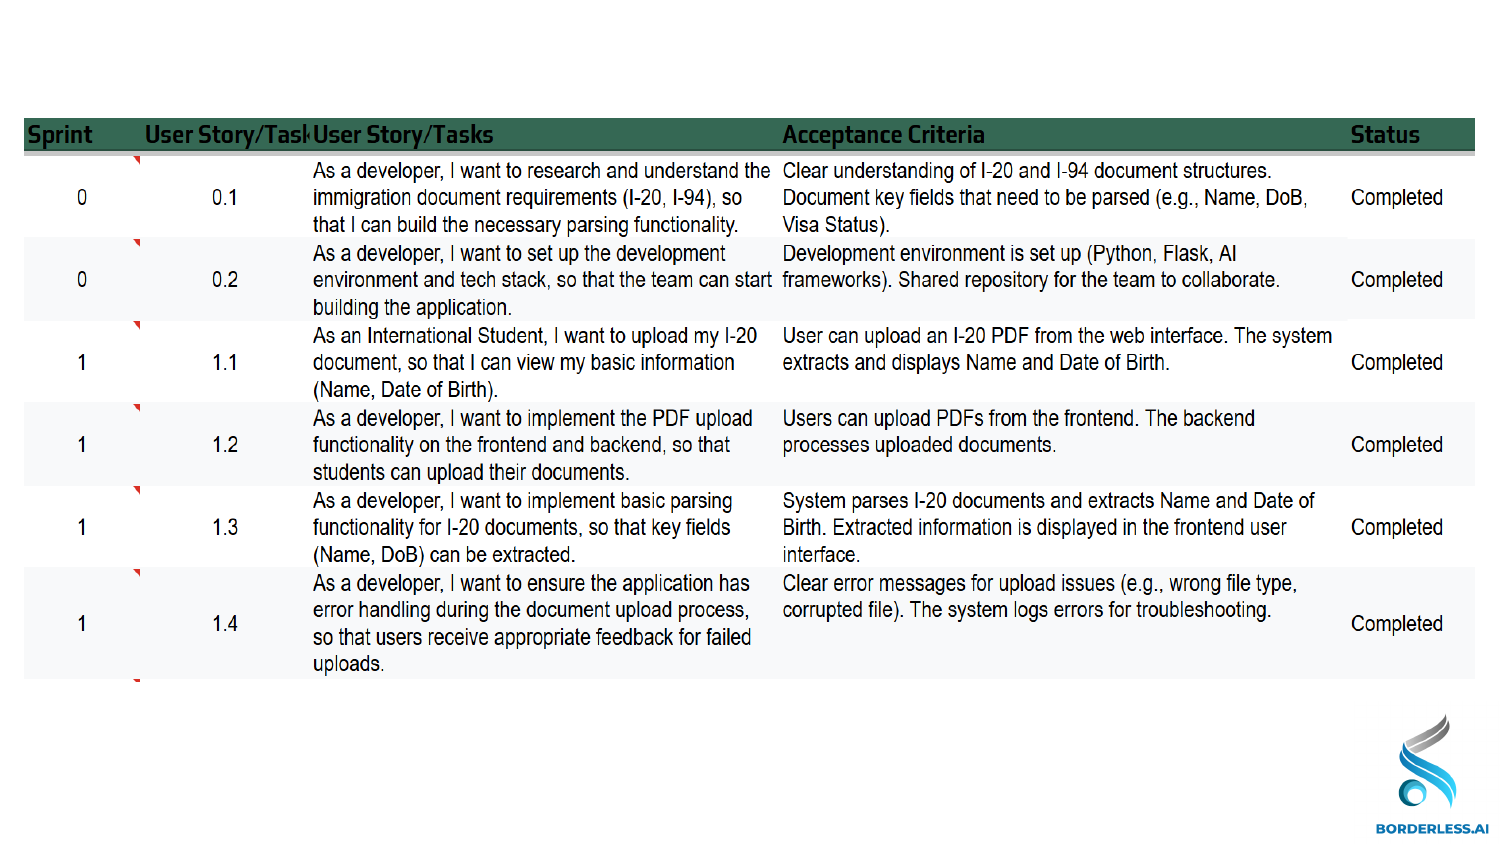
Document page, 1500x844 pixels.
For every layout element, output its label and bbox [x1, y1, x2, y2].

picture [24, 117, 1476, 682]
picture [1354, 701, 1500, 844]
